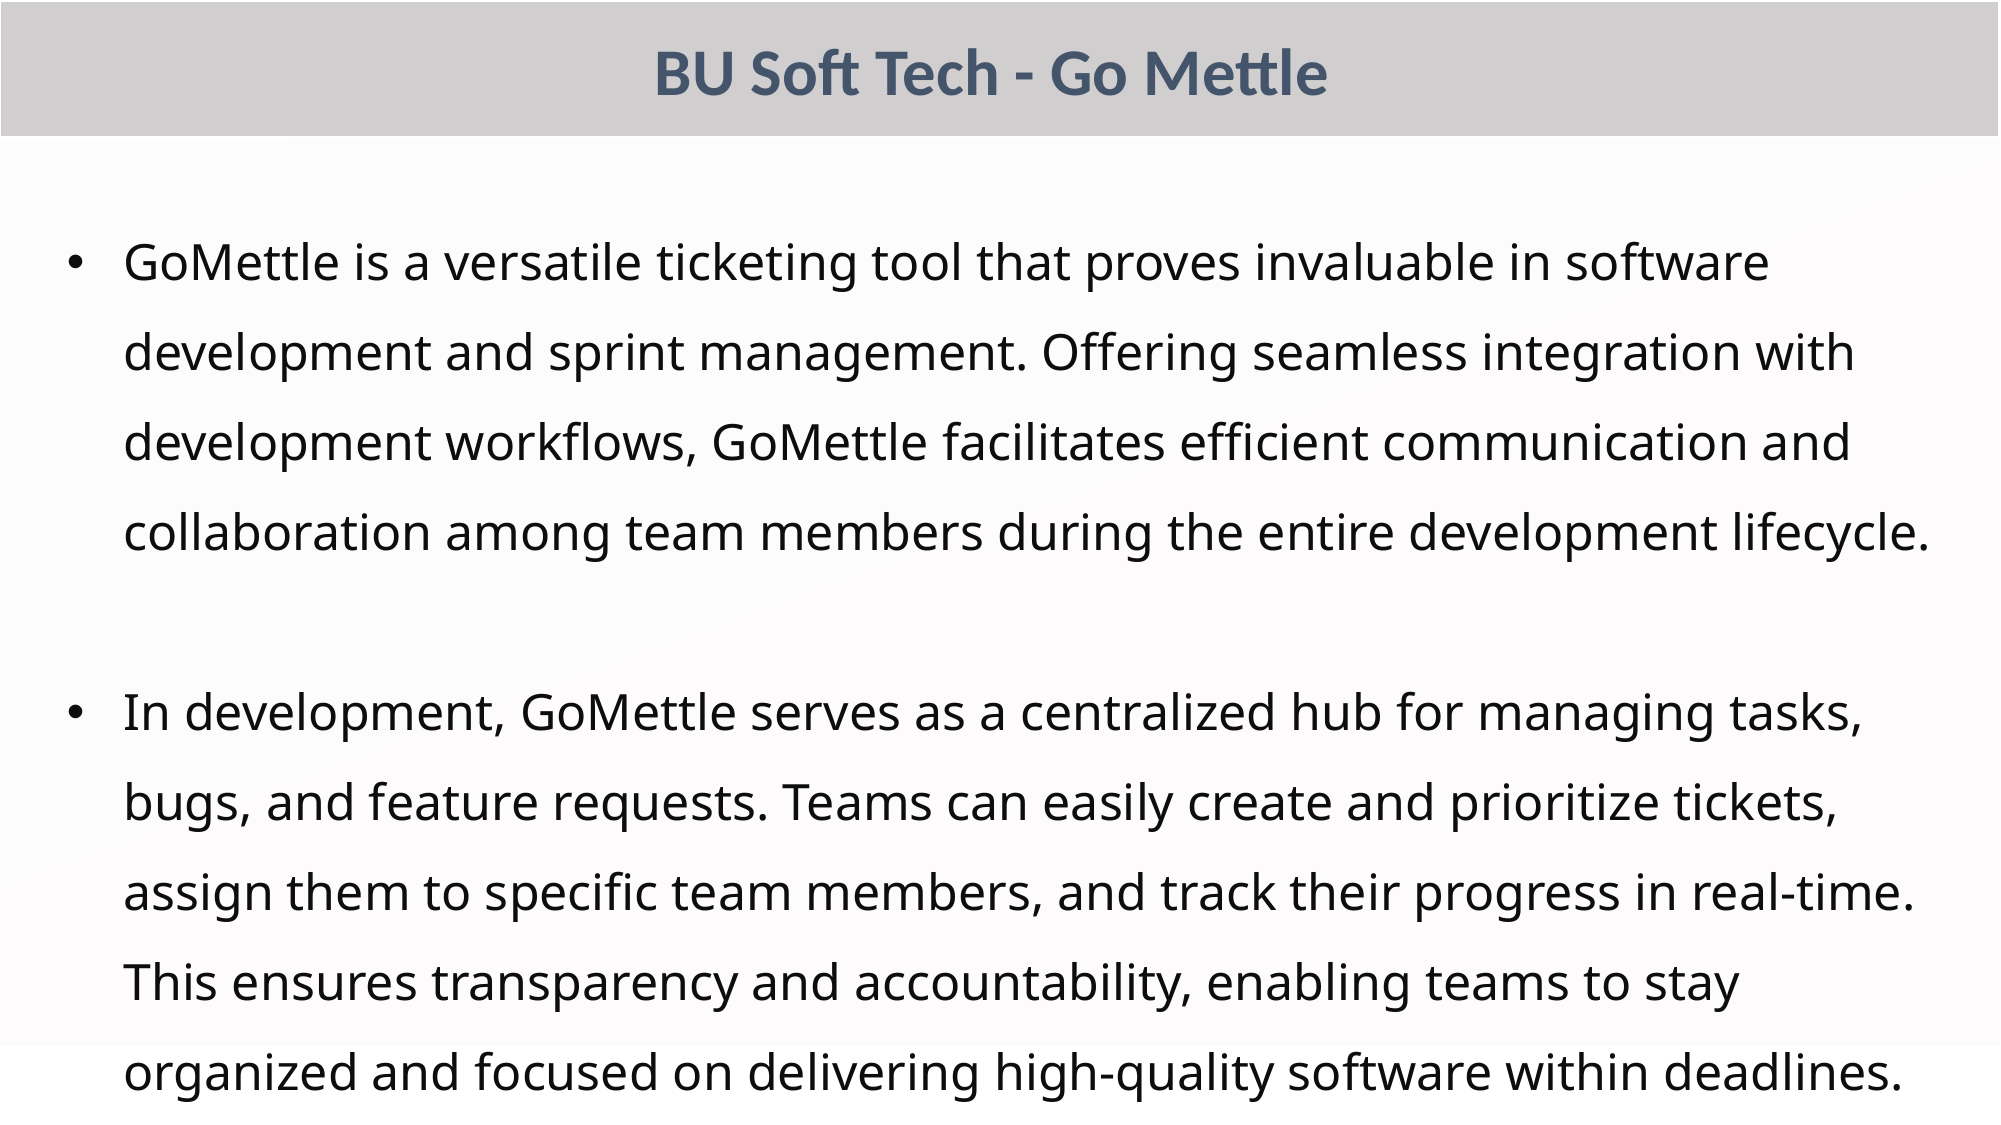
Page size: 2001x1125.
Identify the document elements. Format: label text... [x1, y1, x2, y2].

text_box GoMettle is a versatile ticketing tool that proves invaluable in software development and sprint management. Offering seamless integration with development workflows, GoMettle facilitates efficient communication and collaboration among team members during the entire development lifecycle. In development, GoMettle serves as a centralized hub for managing tasks, bugs, and feature requests. Teams can easily create and prioritize tickets, assign them to specific team members, and track their progress in real-time. This ensures transparency and accountability, enabling teams to stay organized and focused on delivering high-quality software within deadlines. [52, 193, 1948, 1109]
text_box [0, 139, 2000, 1046]
text_box BU Soft Tech - Go Mettle [0, 0, 2000, 139]
